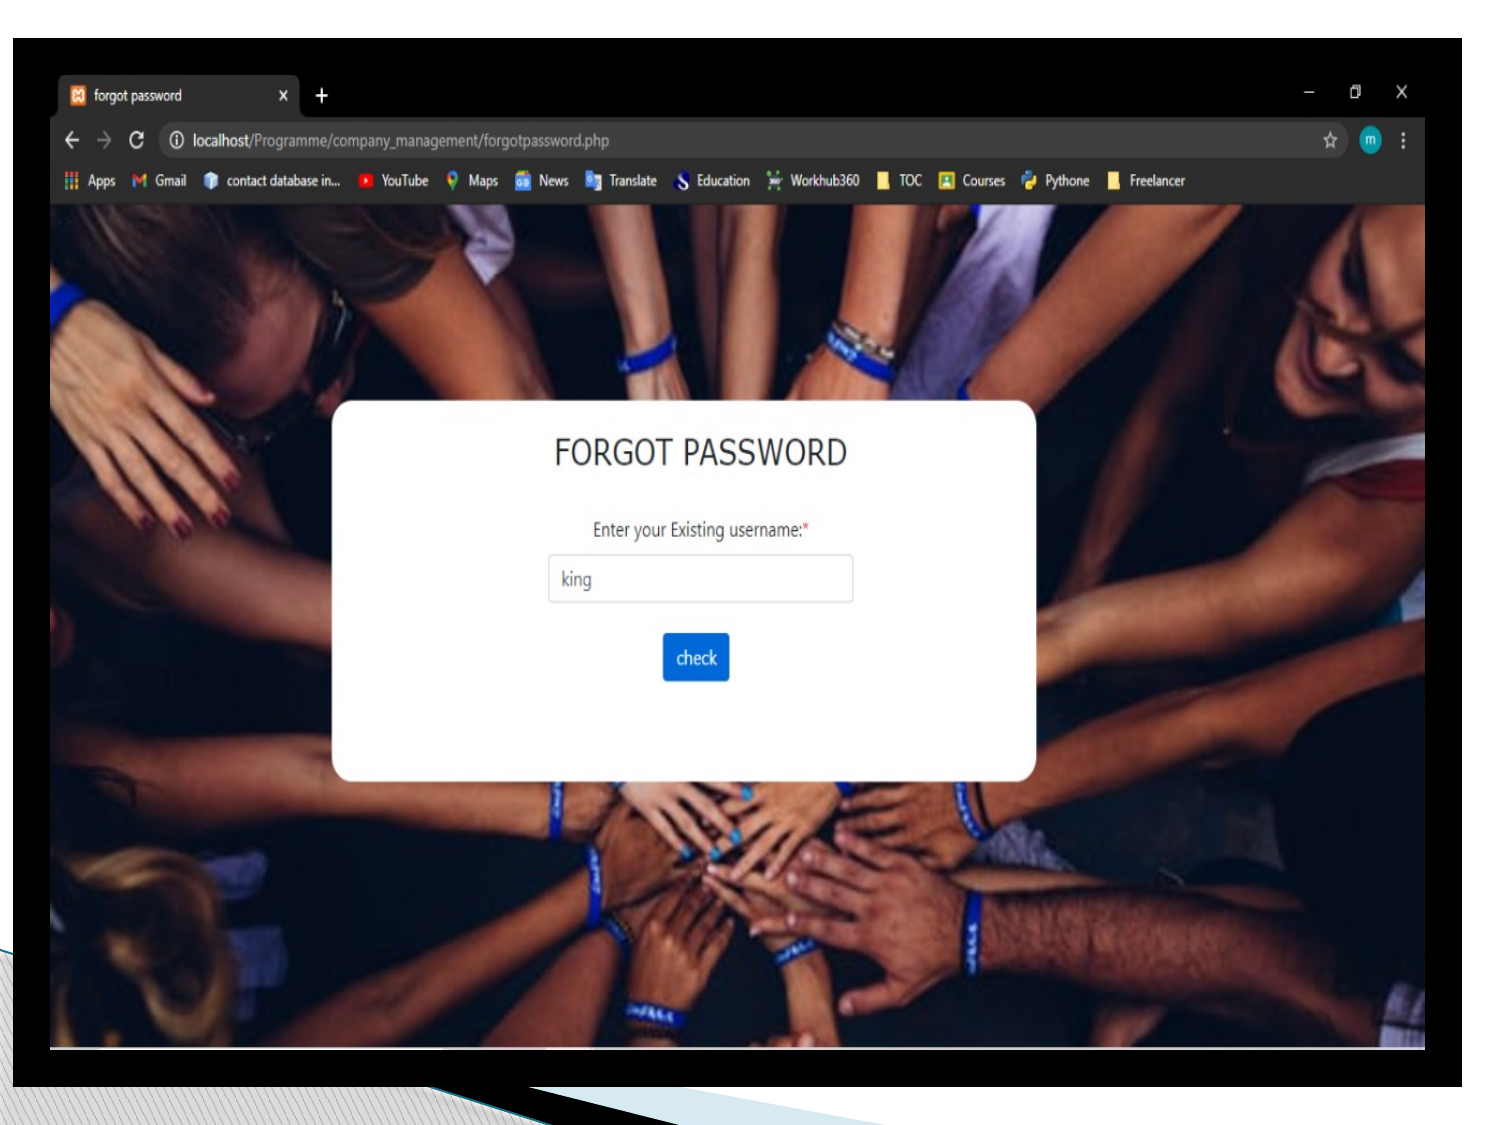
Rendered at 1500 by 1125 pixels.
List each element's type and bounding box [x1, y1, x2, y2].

picture [49, 74, 1426, 1051]
